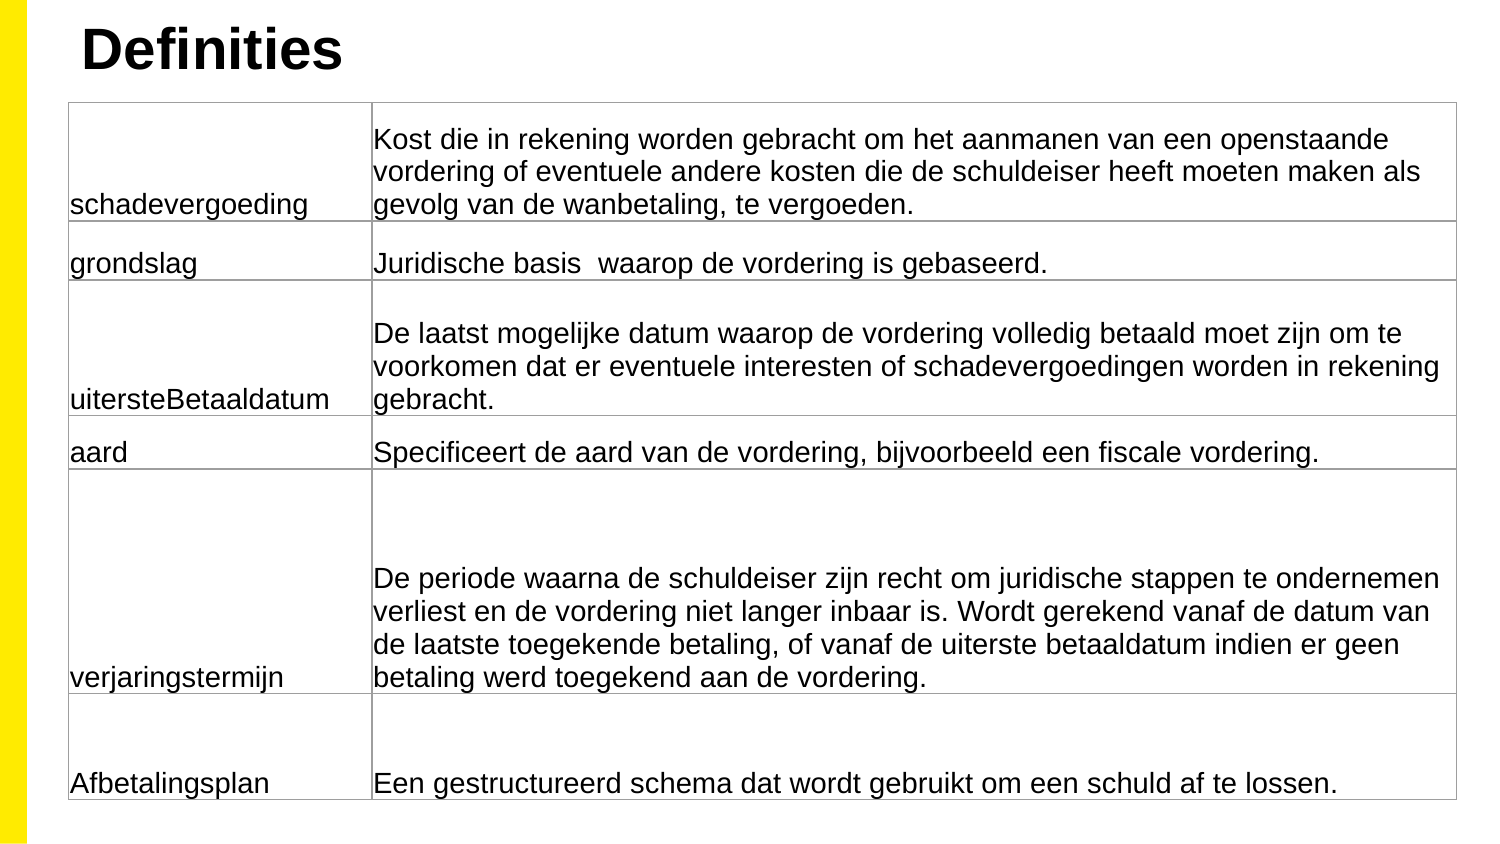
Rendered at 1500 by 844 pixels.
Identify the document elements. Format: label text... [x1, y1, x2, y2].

table_cell De laatst mogelijke datum waarop de vordering volledig betaald moet zijn om te voorkomen dat er eventuele interesten of schadevergoedingen worden in rekening gebracht. [373, 281, 1456, 415]
table_cell grondslag [69, 222, 371, 279]
table_cell Een gestructureerd schema dat wordt gebruikt om een schuld af te lossen. [373, 694, 1456, 799]
table_header Kost die in rekening worden gebracht om het aanmanen van een openstaande vordering of eventuele andere kosten die de schuldeiser heeft moeten maken als gevolg van de wanbetaling, te vergoeden. [373, 103, 1456, 220]
table_cell De periode waarna de schuldeiser zijn recht om juridische stappen te ondernemen verliest en de vordering niet langer inbaar is. Wordt gerekend vanaf de datum van de laatste toegekende betaling, of vanaf de uiterste betaaldatum indien er geen betaling werd toegekend aan de vordering. [373, 470, 1456, 693]
table_cell Specificeert de aard van de vordering, bijvoorbeeld een fiscale vordering. [373, 416, 1456, 468]
table_cell Afbetalingsplan [69, 694, 371, 799]
table_cell uitersteBetaaldatum [69, 281, 371, 415]
table_cell aard [69, 416, 371, 468]
table_header schadevergoeding [69, 103, 371, 220]
table_cell verjaringstermijn [69, 470, 371, 693]
text_box Definities [65, 0, 1308, 95]
table_cell Juridische basis waarop de vordering is gebaseerd. [373, 222, 1456, 279]
